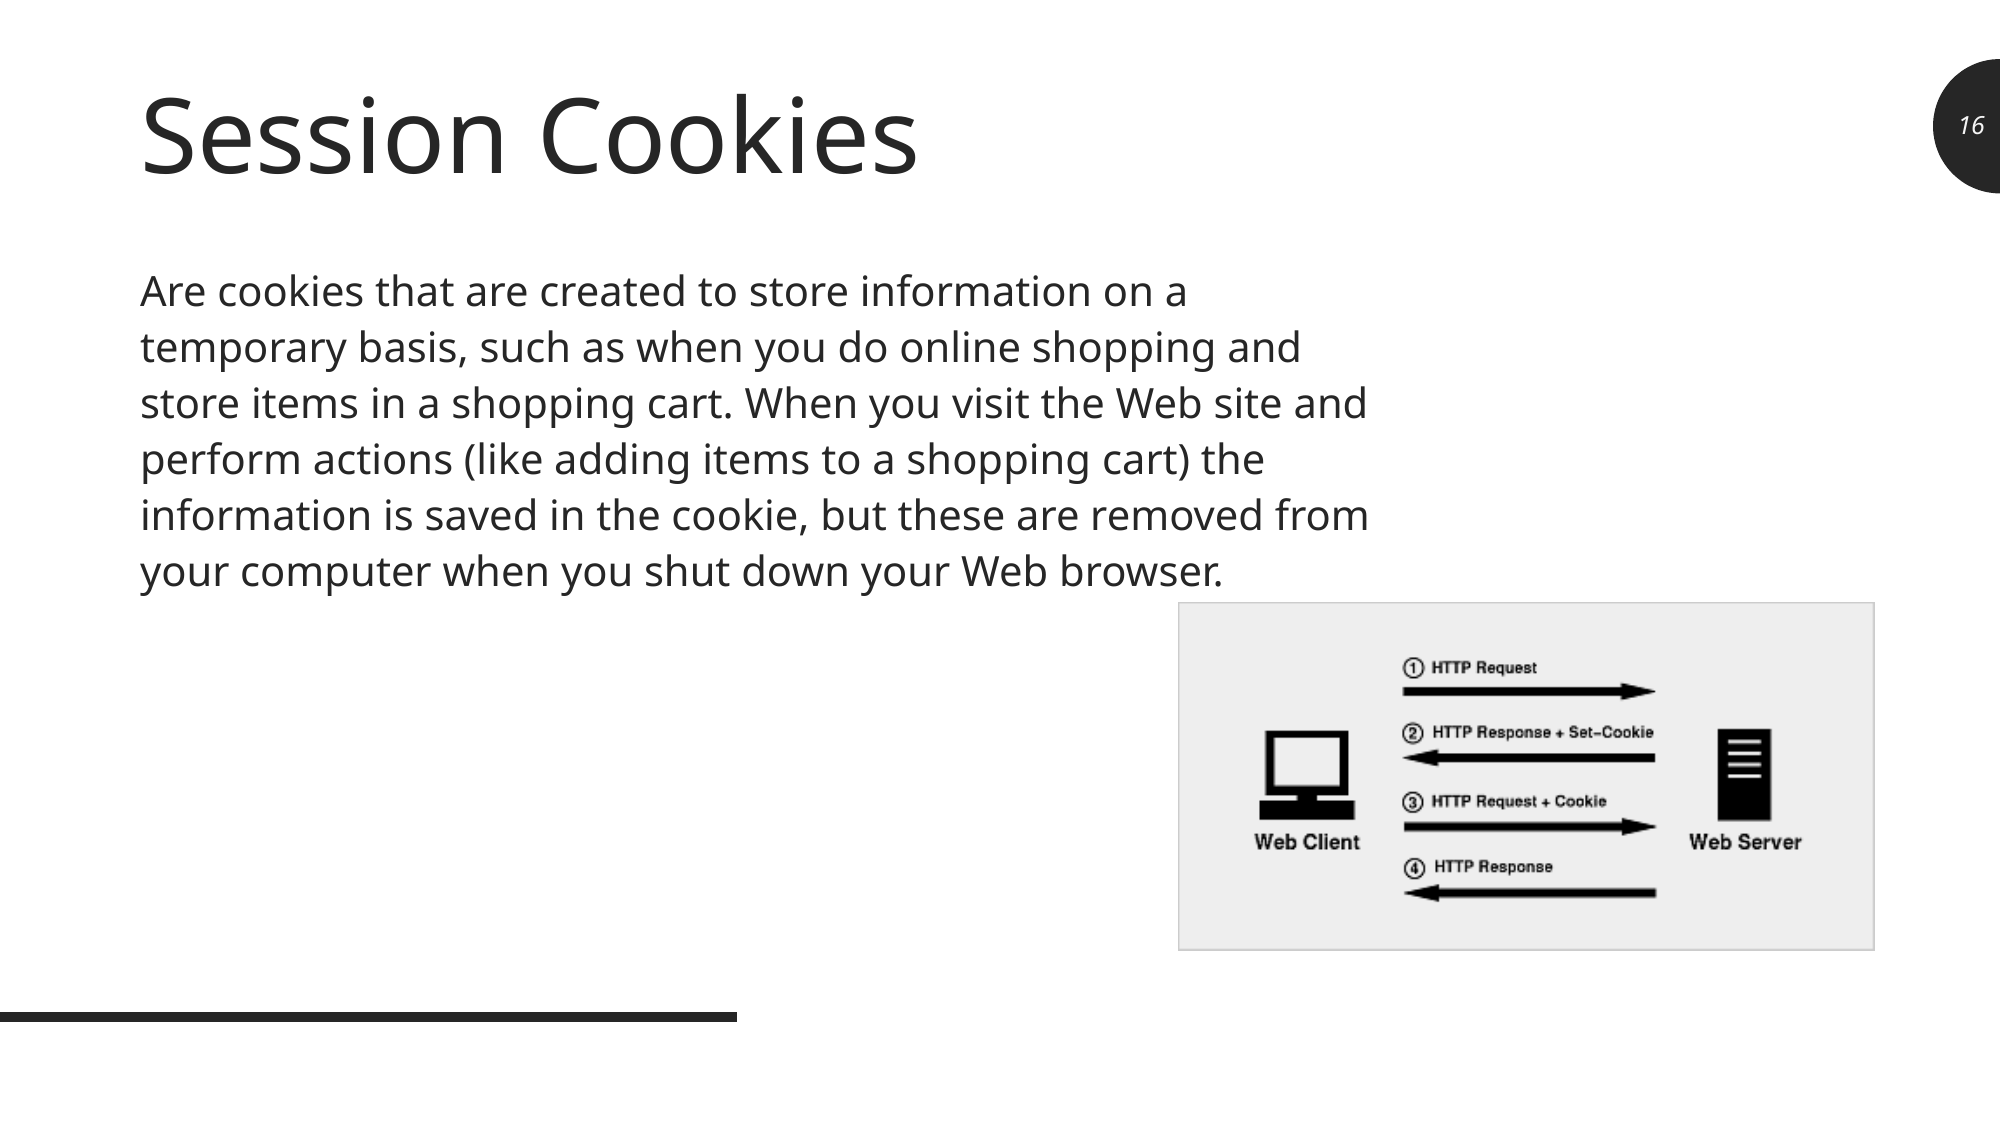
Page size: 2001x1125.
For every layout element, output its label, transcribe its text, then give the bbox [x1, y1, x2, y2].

title Session Cookies [125, 57, 1875, 223]
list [1178, 602, 1875, 951]
list Are cookies that are created to store information on a temporary basis, such as when you do online shopping and store items in a shopping cart. When you visit the Web site and perform actions (like adding items to a shopping cart) the information is saved in the cookie, but these are removed from your computer when you shut down your Web browser. [125, 251, 1410, 954]
slide_number 16 [1933, 96, 2000, 157]
